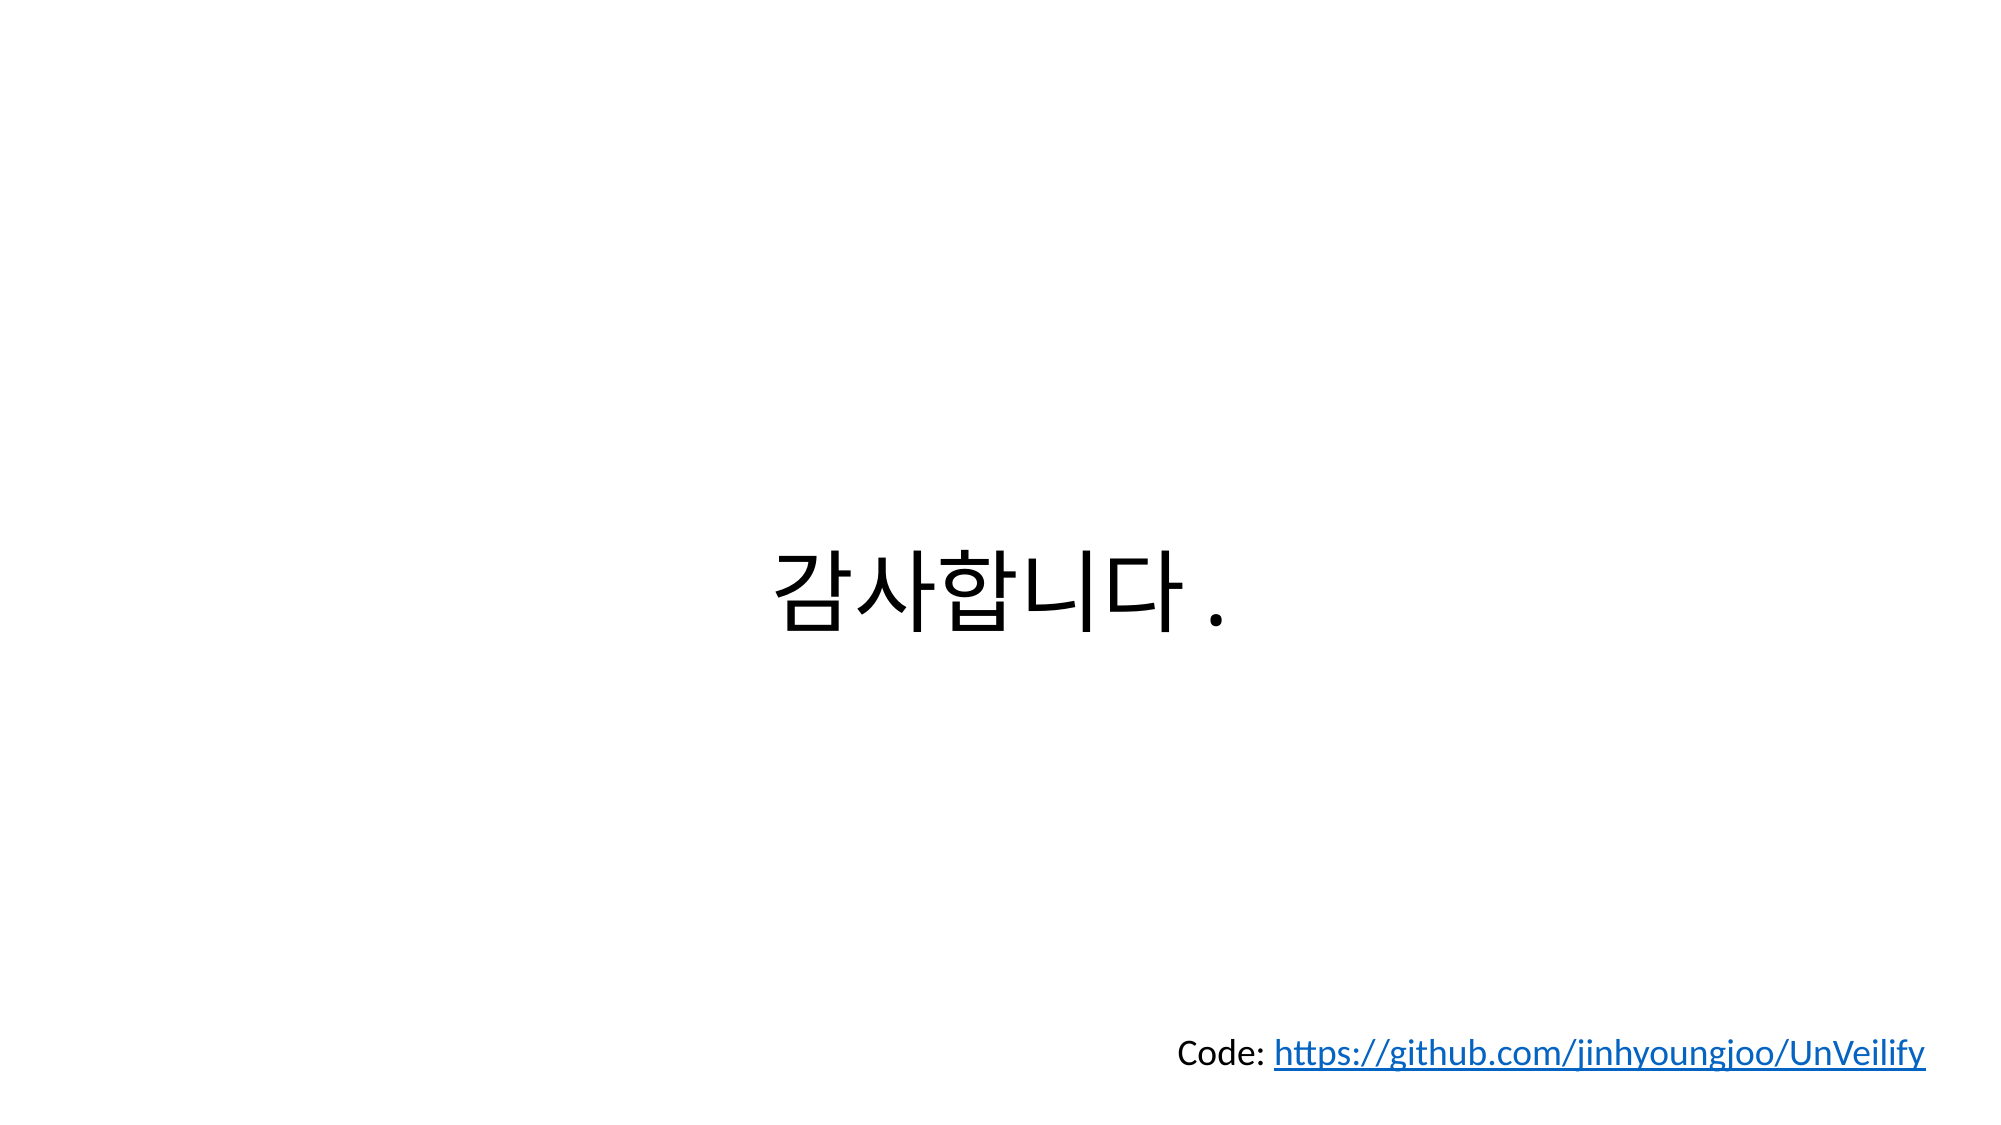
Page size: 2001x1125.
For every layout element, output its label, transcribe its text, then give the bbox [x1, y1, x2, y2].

text_box Code: https://github.com/jinhyoungjoo/UnVeilify [1162, 1020, 1957, 1081]
title 감사합니다. [160, 473, 1840, 652]
